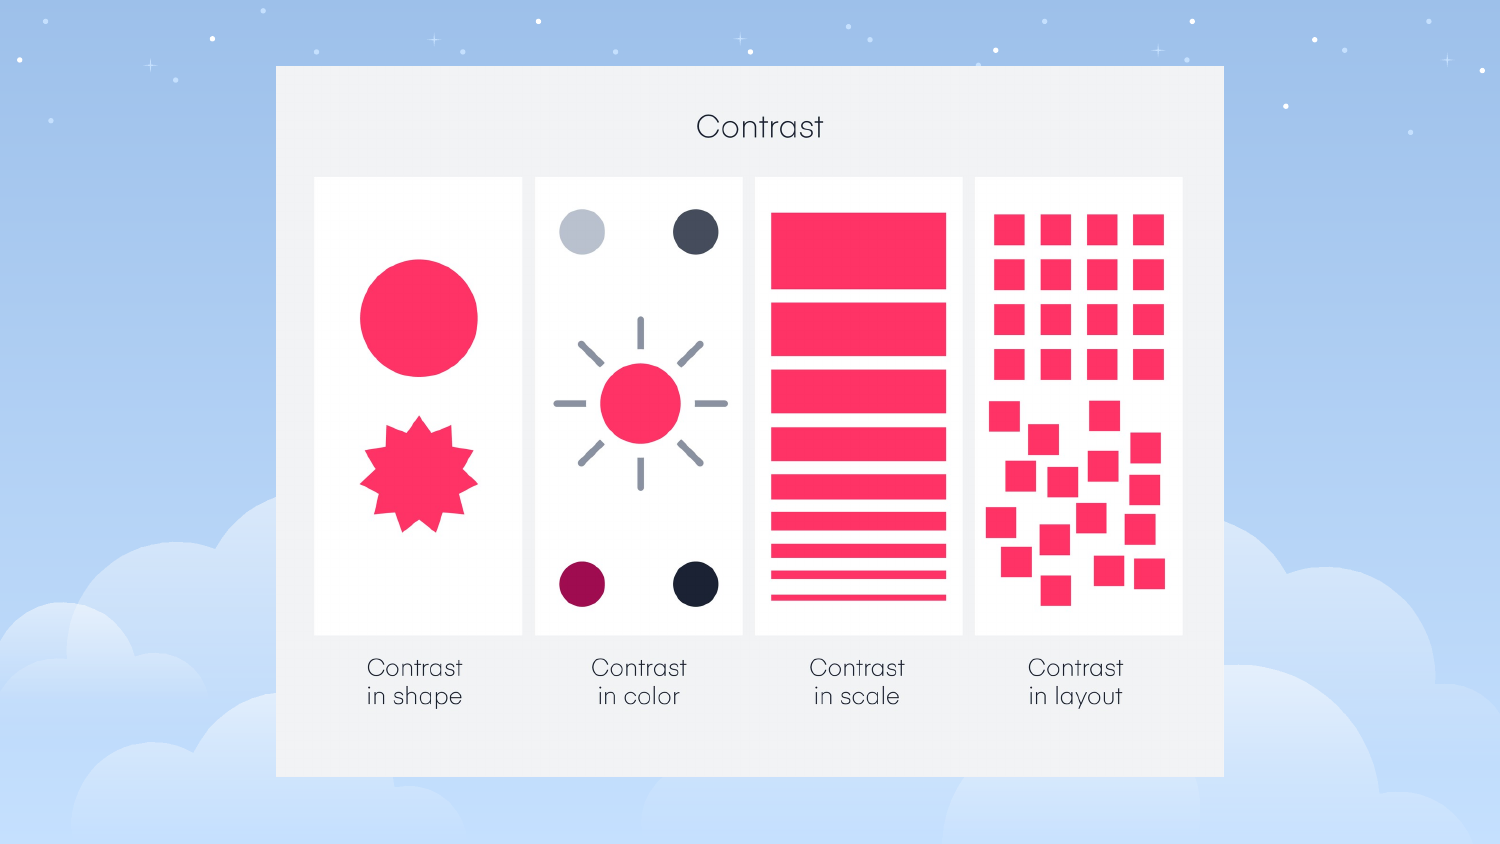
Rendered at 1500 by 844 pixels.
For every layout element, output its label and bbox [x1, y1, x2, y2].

picture [276, 66, 1224, 778]
